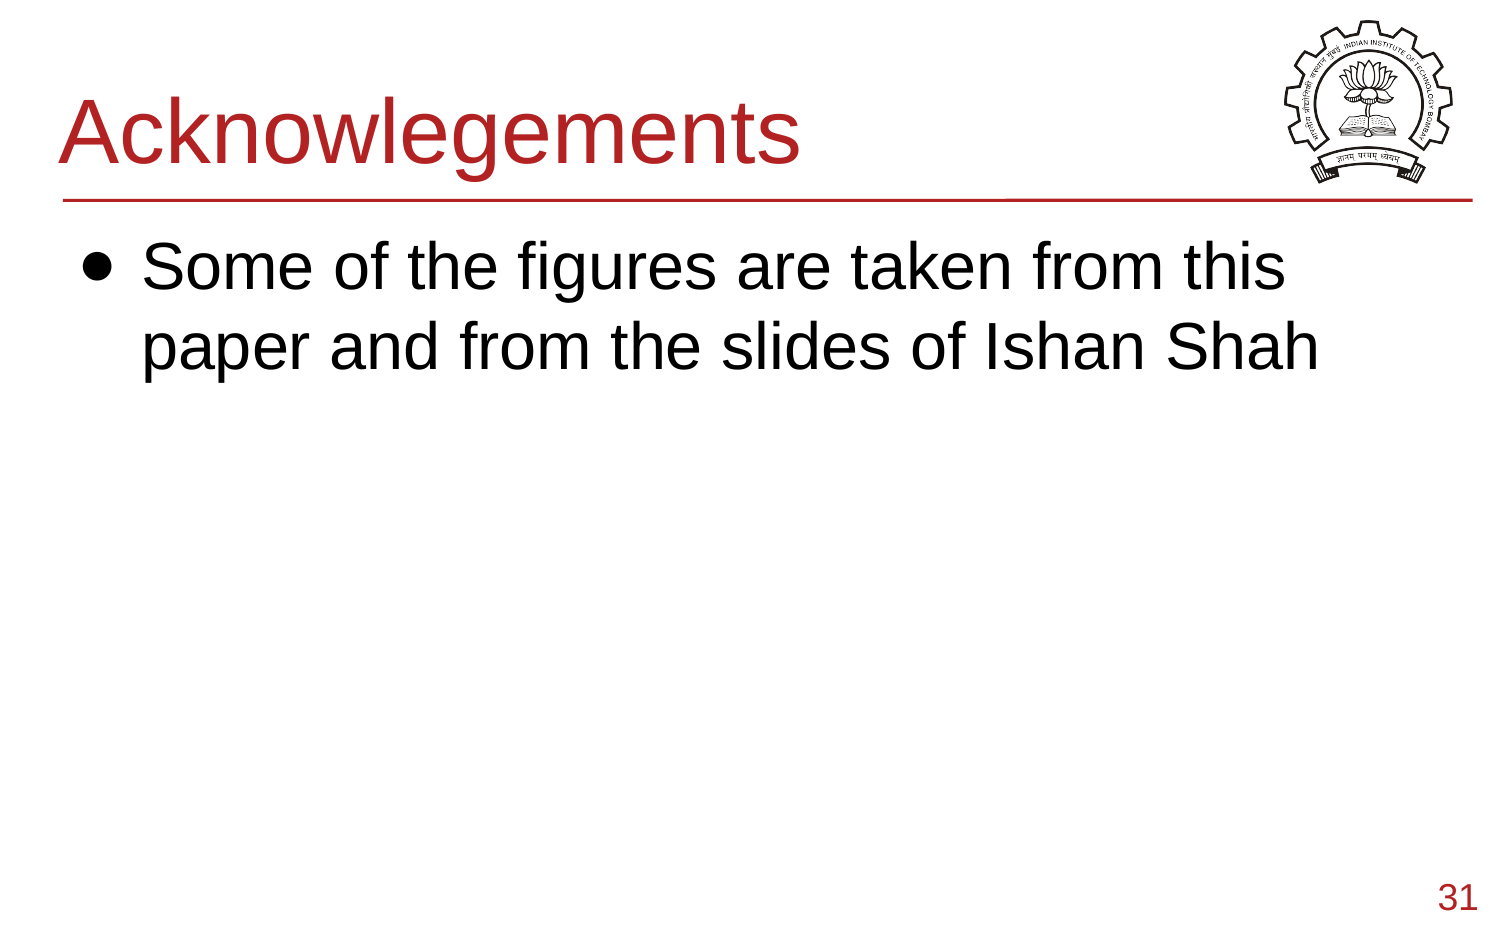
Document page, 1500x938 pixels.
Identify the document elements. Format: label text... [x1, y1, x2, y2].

title Acknowlegements [43, 57, 1442, 162]
slide_number 31 [1388, 859, 1494, 932]
text_box Some of the figures are taken from this paper and from the slides of Ishan Shah [51, 207, 1449, 860]
picture [1284, 20, 1453, 184]
